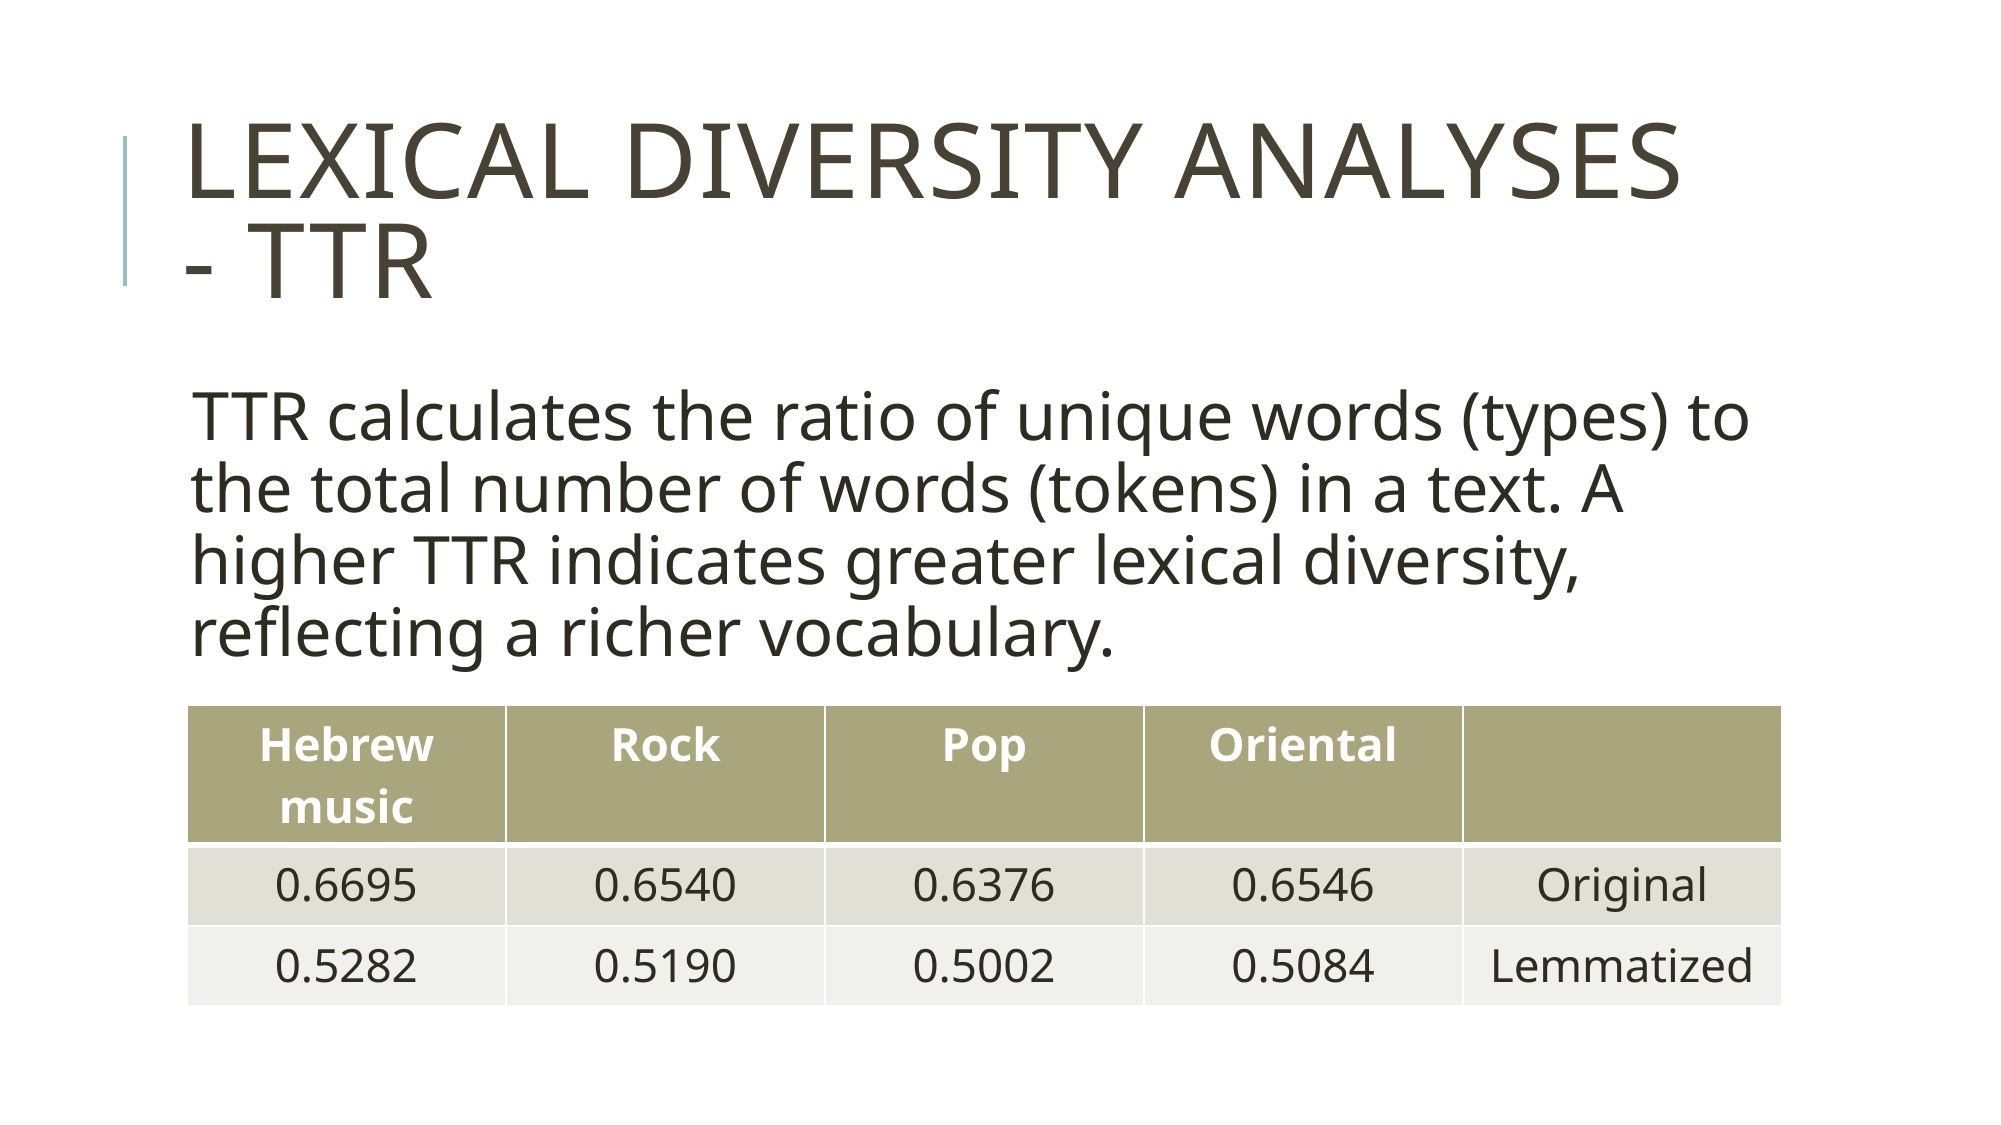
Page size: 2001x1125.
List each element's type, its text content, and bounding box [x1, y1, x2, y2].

table_cell 0.6546 [1145, 848, 1462, 925]
table_header Rock [507, 706, 824, 842]
table_cell Lemmatized [1464, 927, 1781, 1005]
table_header Hebrew music [188, 706, 505, 842]
table_cell 0.5190 [507, 927, 824, 1005]
table_header Pop [826, 706, 1143, 842]
list TTR calculates the ratio of unique words (types) to the total number of words (tokens) in a text. A higher TTR indicates greater lexical diversity, reflecting a richer vocabulary. [168, 375, 1763, 1035]
table_cell Original [1464, 848, 1781, 925]
table_cell 0.6540 [507, 848, 824, 925]
table_header Oriental [1145, 706, 1462, 842]
table_cell 0.5002 [826, 927, 1143, 1005]
table_cell 0.5282 [188, 927, 505, 1005]
table_cell 0.6695 [188, 848, 505, 925]
table_header [1464, 706, 1781, 842]
title Lexical diversity analyses - TTR [168, 96, 1763, 342]
table_cell 0.6376 [826, 848, 1143, 925]
table_cell 0.5084 [1145, 927, 1462, 1005]
